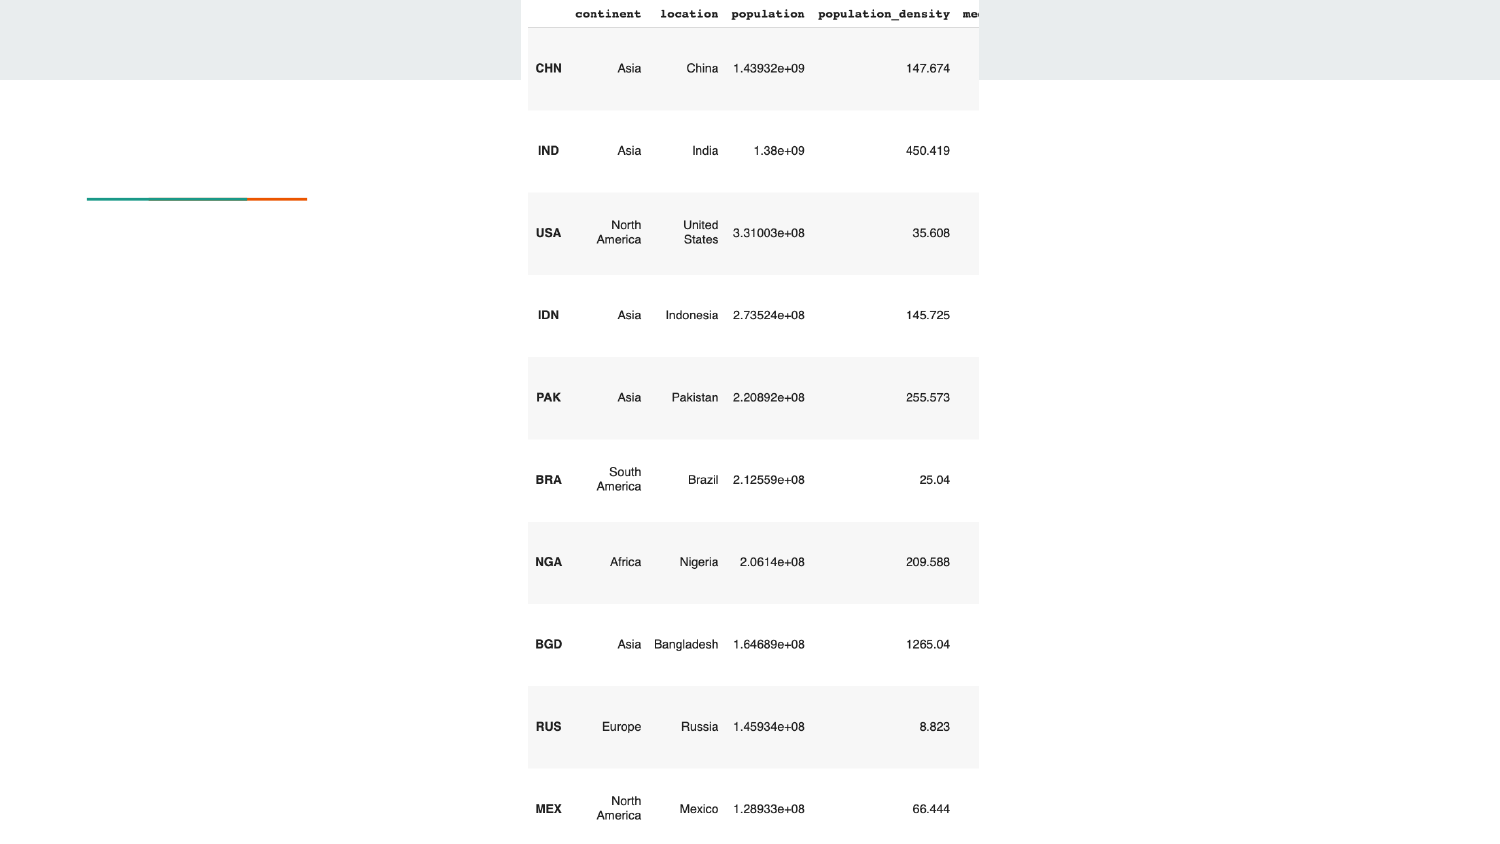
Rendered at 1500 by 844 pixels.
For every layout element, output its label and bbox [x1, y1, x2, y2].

picture [521, 0, 979, 844]
